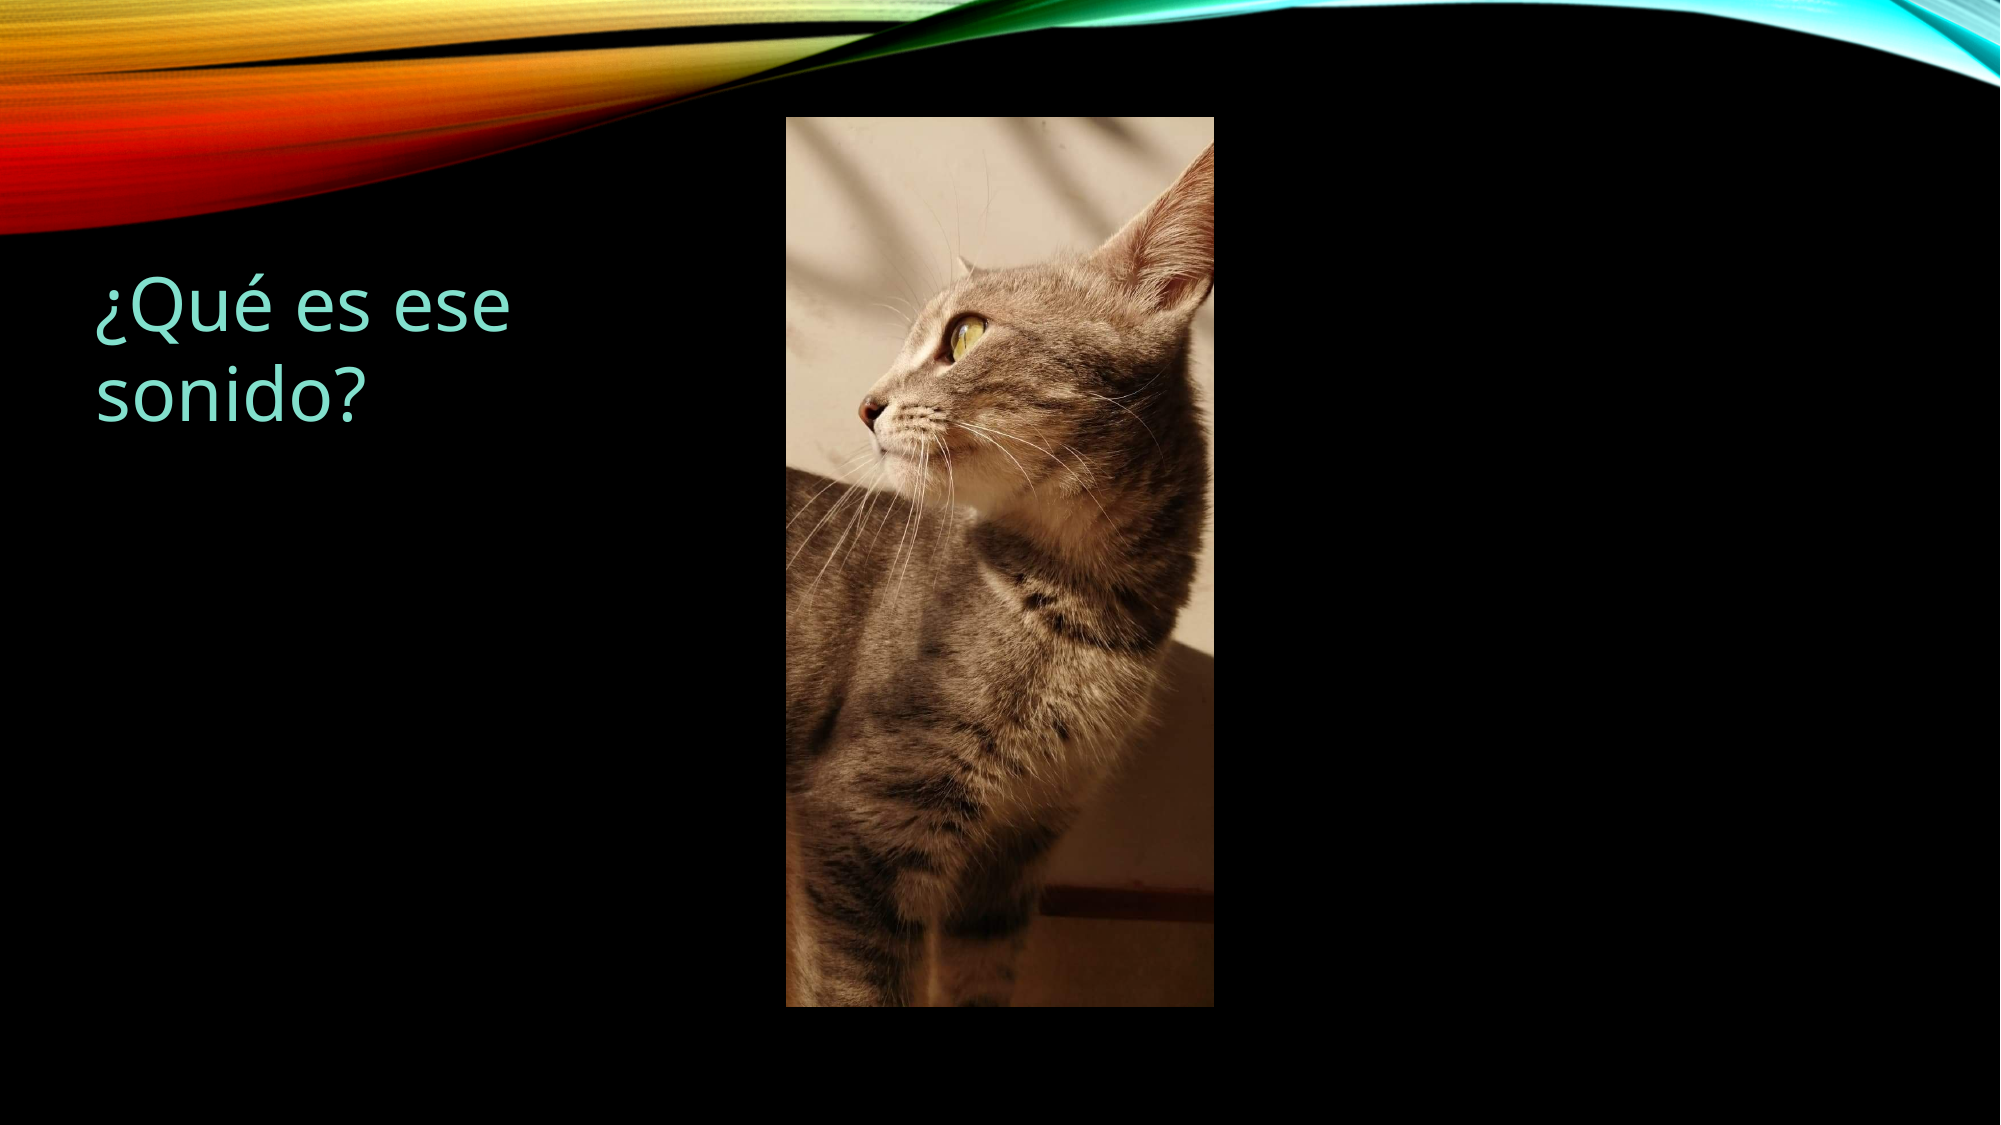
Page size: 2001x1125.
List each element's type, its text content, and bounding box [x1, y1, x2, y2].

picture [0, 0, 2000, 1008]
text_box ¿Qué es ese sonido? [80, 249, 785, 445]
